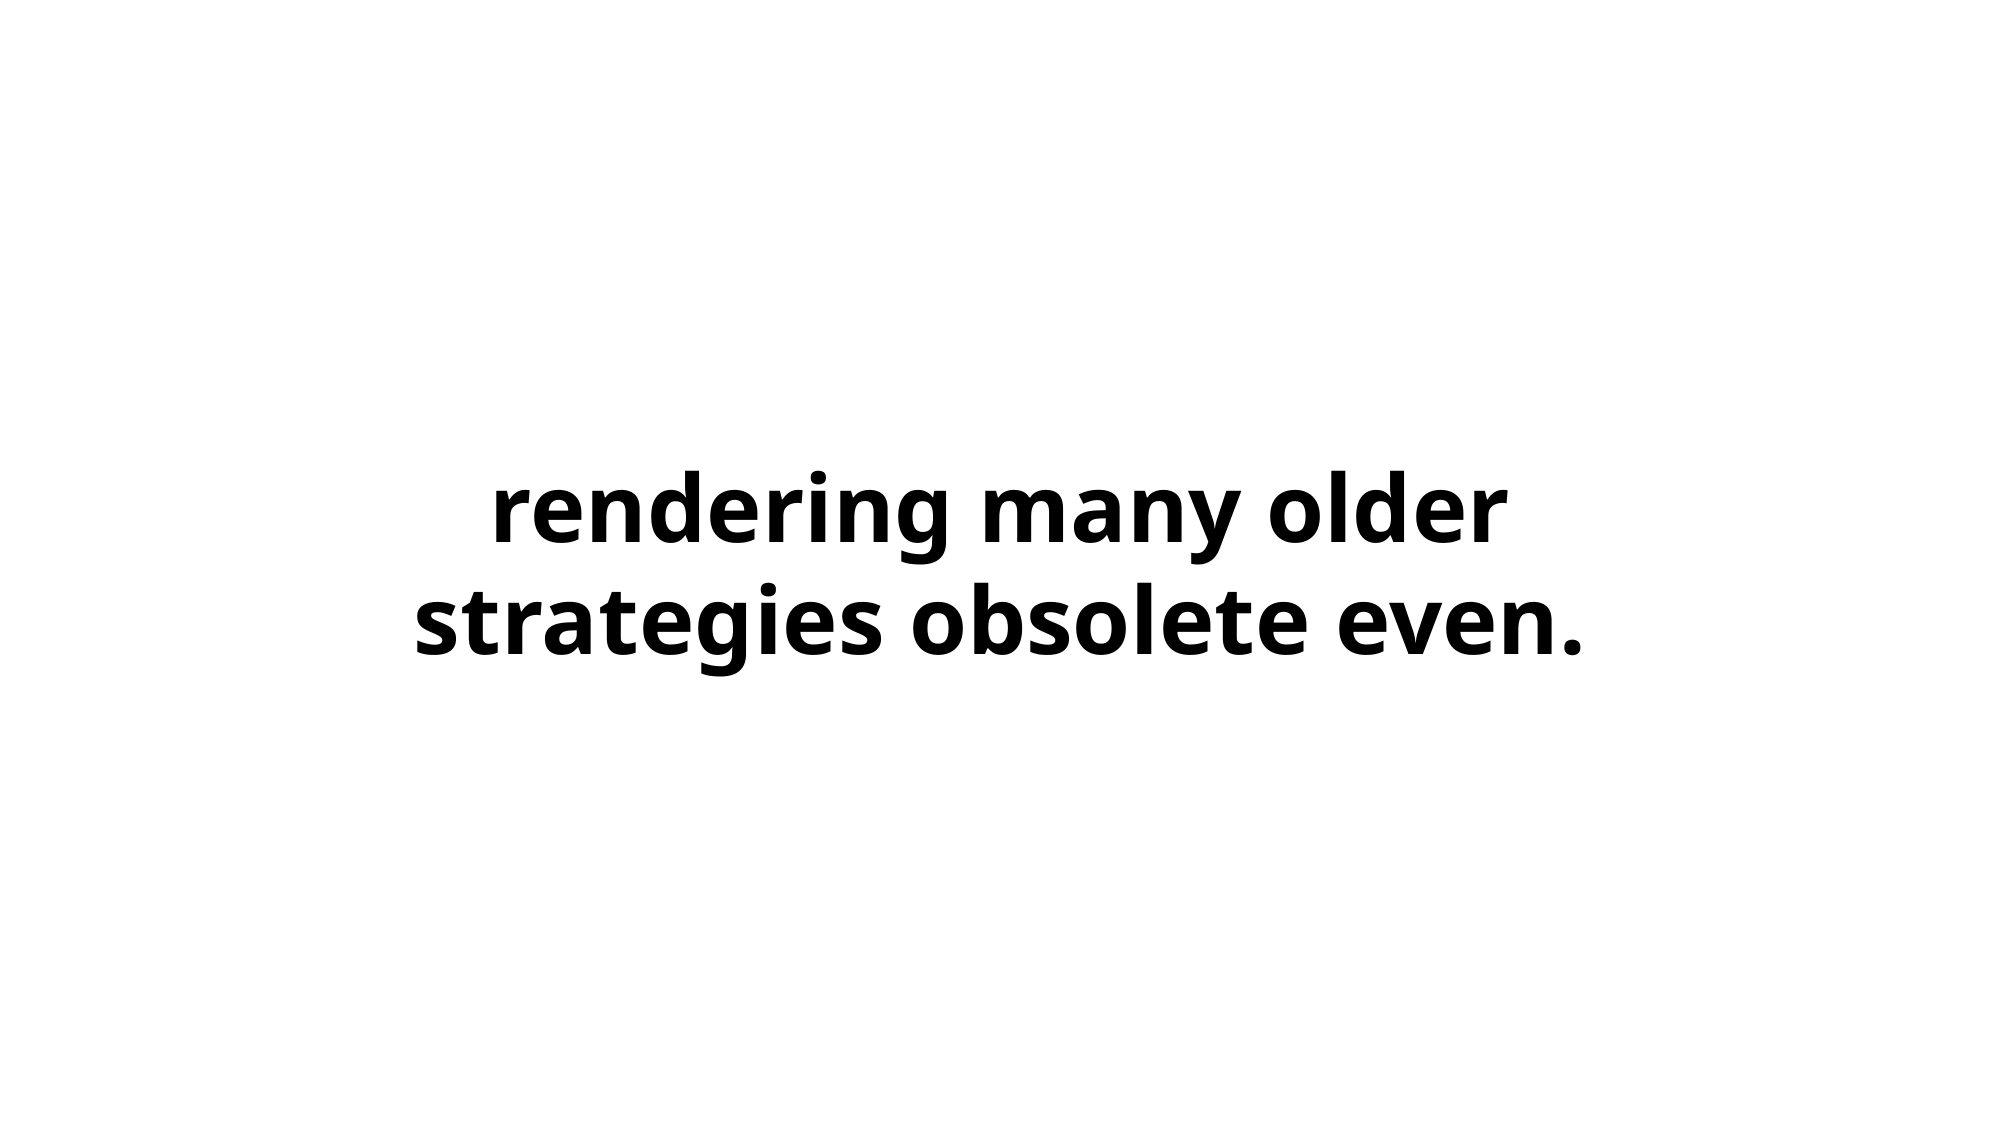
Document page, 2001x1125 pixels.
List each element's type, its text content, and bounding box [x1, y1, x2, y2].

text_box rendering many older strategies obsolete even. [312, 441, 1688, 681]
